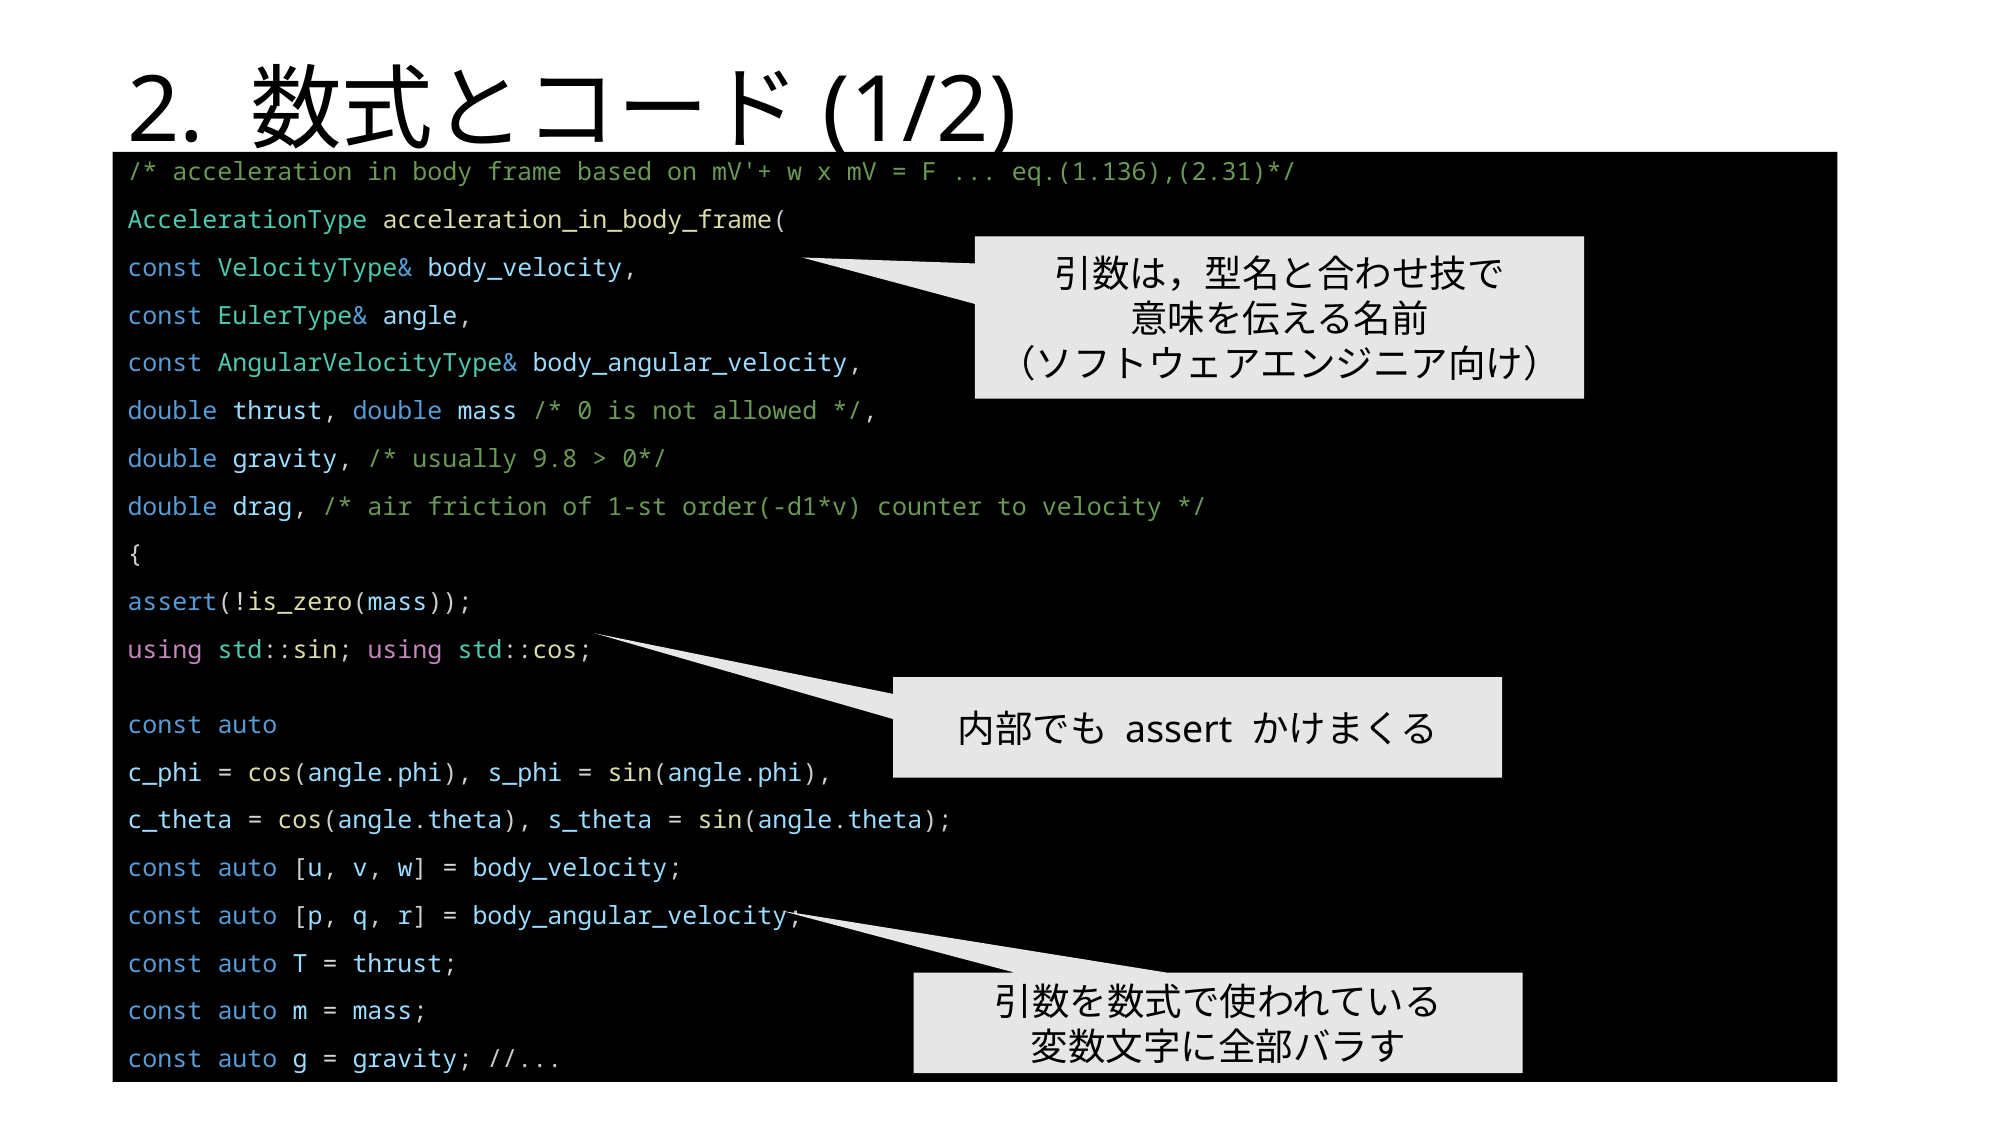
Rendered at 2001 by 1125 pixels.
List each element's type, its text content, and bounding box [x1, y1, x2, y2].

text_box 引数を数式で使われている 変数文字に全部バラす [781, 909, 1524, 1075]
text_box 内部でも assert かけまくる [594, 632, 1504, 779]
text_box 引数は，型名と合わせ技で 意味を伝える名前 （ソフトウェアエンジニア向け） [801, 235, 1586, 400]
title 2. 数式とコード(1/2) [112, 3, 1838, 151]
list /* acceleration in body frame based on mV'+ w x mV = F ... eq.(1.136),(2.31)*/ AccelerationType acceleration_in_body_frame( const VelocityType& body_velocity, const EulerType& angle, const AngularVelocityType& body_angular_velocity, double thrust, double mass /* 0 is not allowed */, double gravity, /* usually 9.8 > 0*/ double drag, /* air friction of 1-st order(-d1*v) counter to velocity */ { assert(!is_zero(mass)); using std::sin; using std::cos; const auto c_phi = cos(angle.phi), s_phi = sin(angle.phi), c_theta = cos(angle.theta), s_theta = sin(angle.theta); const auto [u, v, w] = body_velocity; const auto [p, q, r] = body_angular_velocity; const auto T = thrust; const auto m = mass; const auto g = gravity; //... [112, 151, 1838, 1082]
